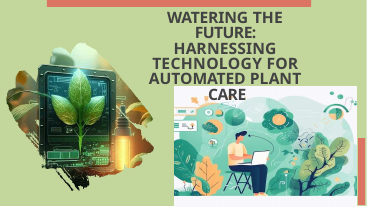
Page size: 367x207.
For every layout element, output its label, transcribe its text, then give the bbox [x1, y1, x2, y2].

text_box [0, 42, 155, 191]
text_box WATERING THE FUTURE: HARNESSING TECHNOLOGY FOR AUTOMATED PLANT CARE [145, 5, 308, 104]
text_box [46, 0, 312, 7]
text_box [361, 138, 366, 205]
picture [173, 86, 357, 207]
